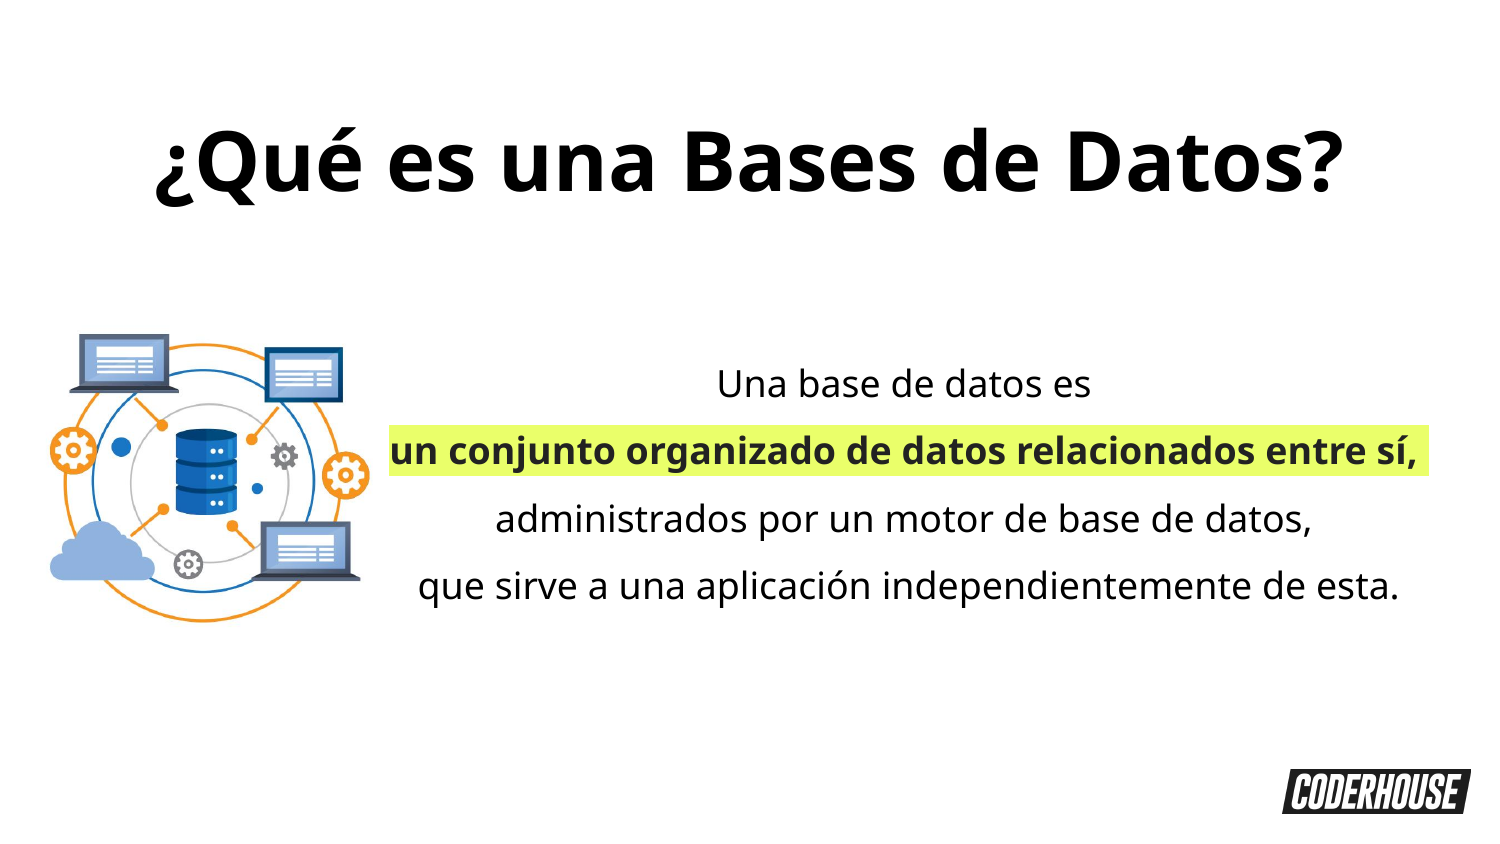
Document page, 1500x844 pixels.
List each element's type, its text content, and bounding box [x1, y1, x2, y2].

text_box Una base de datos es un conjunto organizado de datos relacionados entre sí, administrados por un motor de base de datos, que sirve a una aplicación independientemente de esta. [366, 240, 1453, 705]
picture [1281, 769, 1471, 814]
picture [27, 281, 390, 663]
text_box ¿Qué es una Bases de Datos? [0, 76, 1500, 240]
